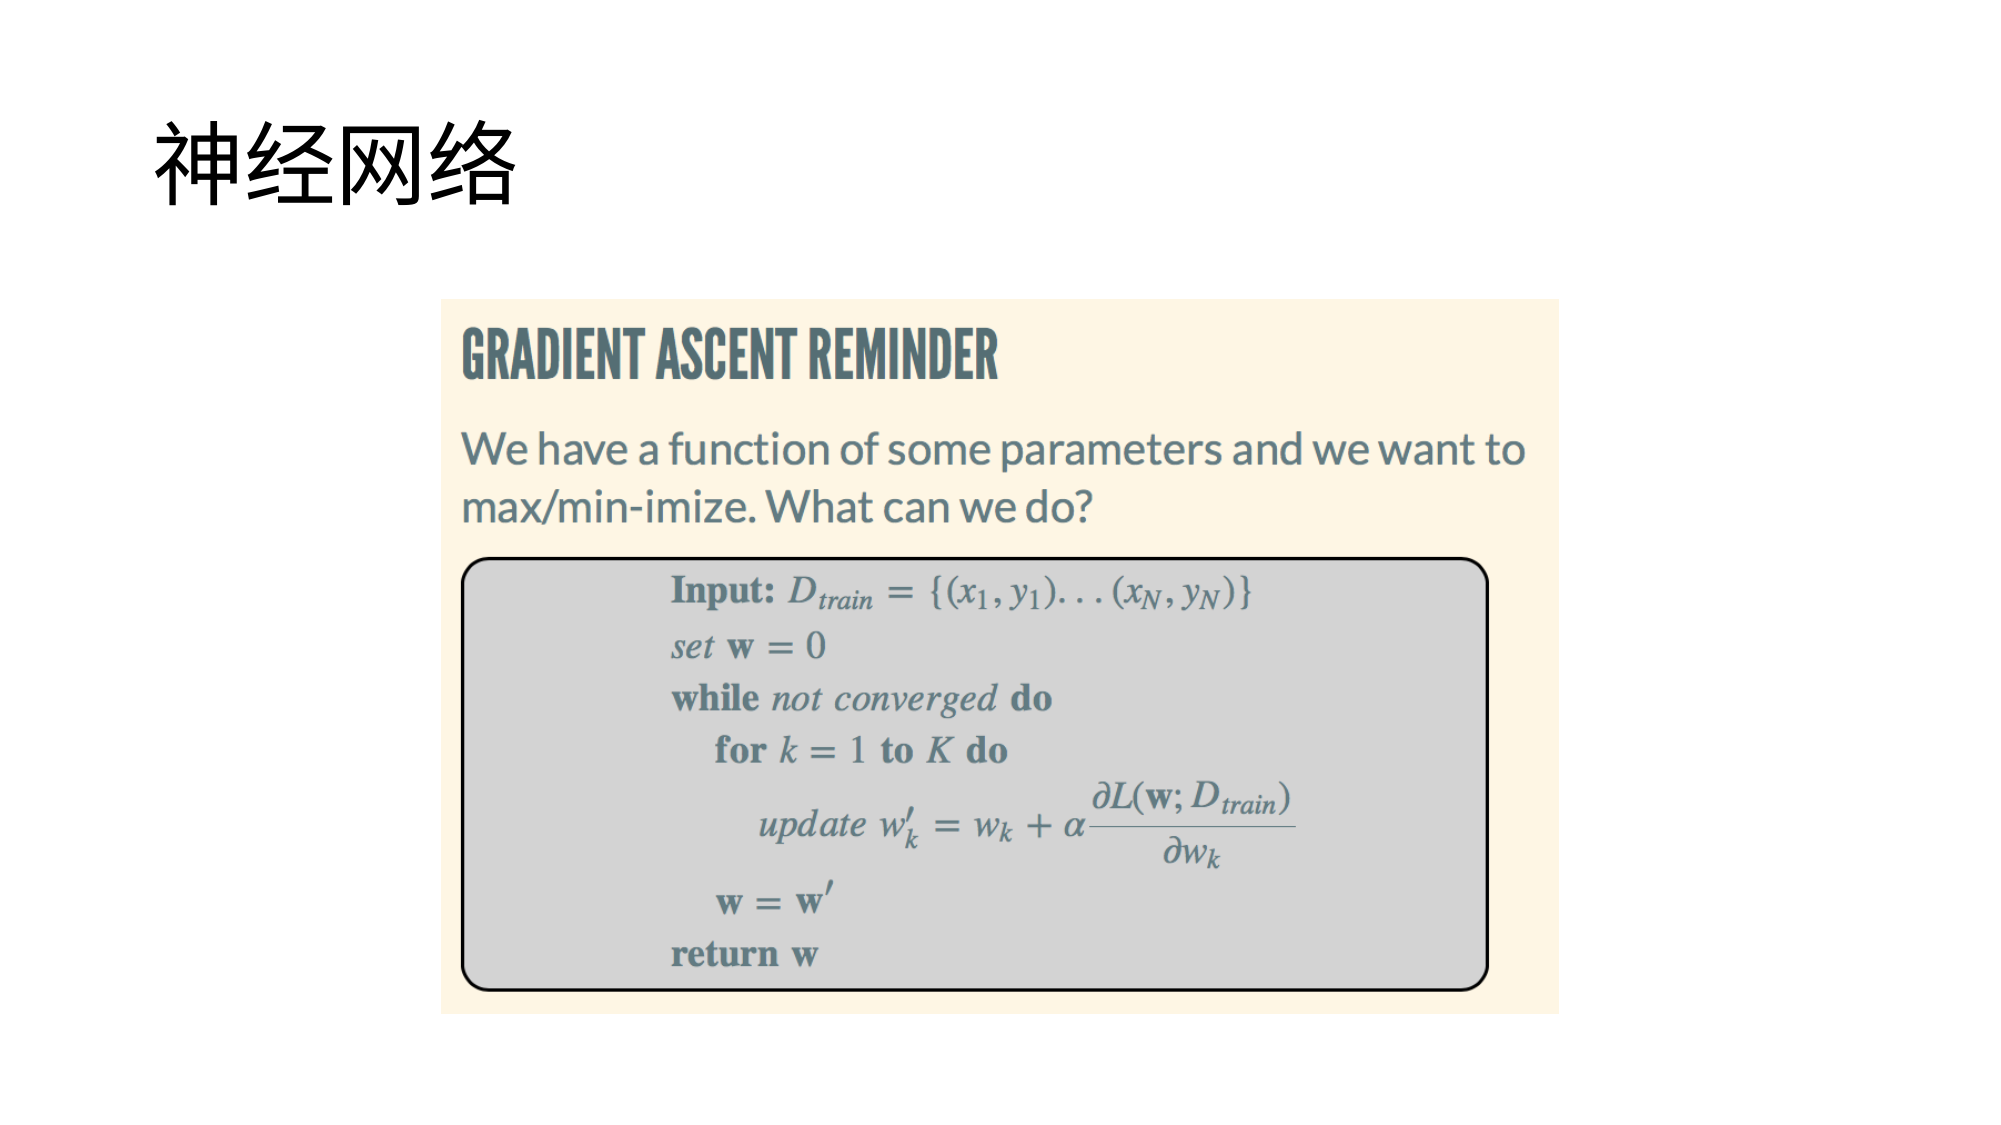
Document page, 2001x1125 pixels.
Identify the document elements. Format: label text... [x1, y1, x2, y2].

title 神经网络 [137, 59, 1863, 278]
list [441, 299, 1559, 1014]
